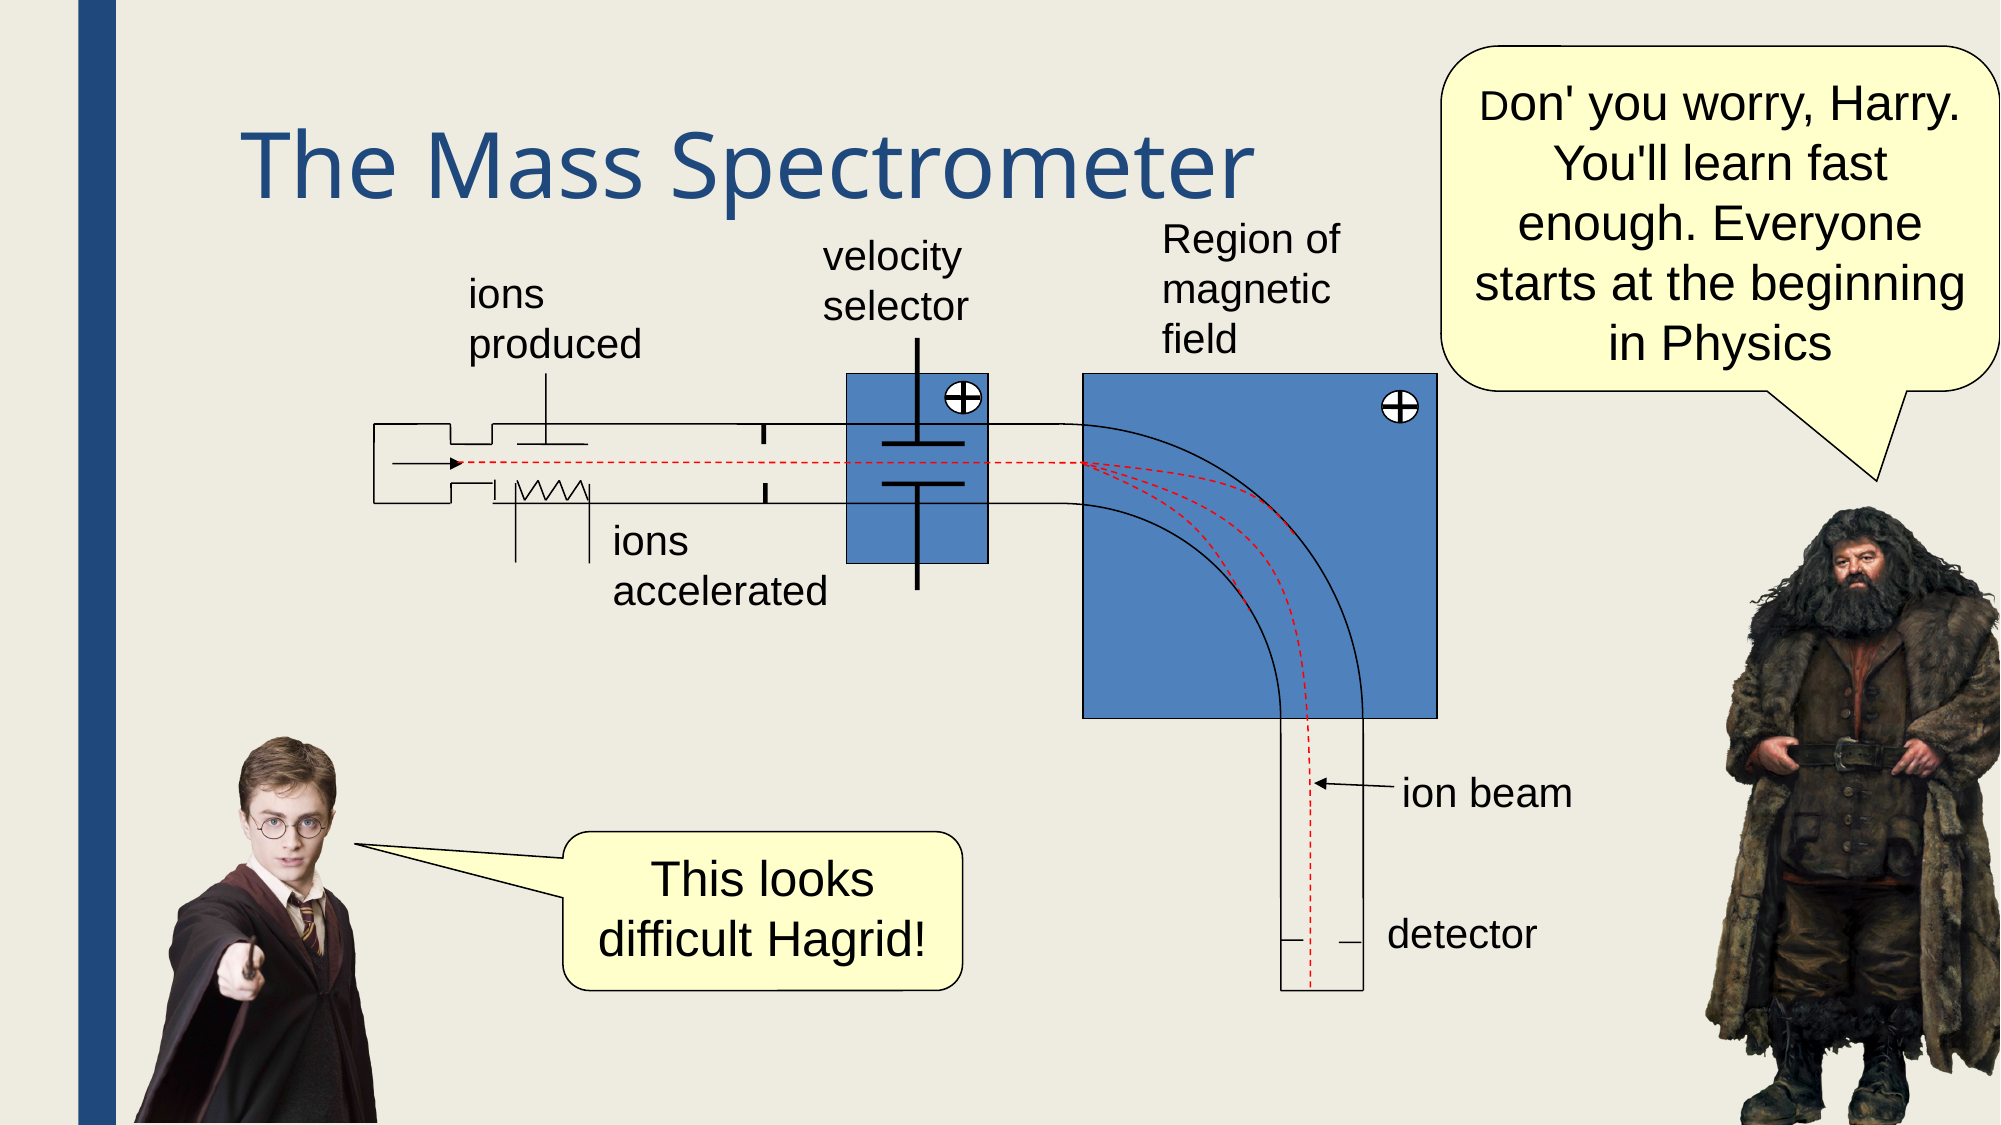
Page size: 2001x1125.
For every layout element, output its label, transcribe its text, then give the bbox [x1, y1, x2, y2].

text_box ion beam [1387, 758, 1668, 824]
text_box [1314, 777, 1395, 790]
text_box Region of magnetic field [1147, 204, 1423, 370]
text_box velocity selector [808, 221, 1084, 336]
text_box [846, 373, 989, 503]
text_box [517, 480, 588, 501]
picture [1705, 506, 2000, 1125]
text_box This looks difficult Hagrid! [380, 831, 963, 991]
text_box detector [1372, 899, 1648, 965]
text_box ions accelerated [597, 506, 865, 622]
text_box [918, 504, 989, 564]
text_box [1082, 373, 1437, 719]
text_box [846, 504, 917, 564]
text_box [1381, 390, 1419, 424]
picture [132, 734, 380, 1124]
text_box [392, 457, 463, 470]
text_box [945, 381, 982, 415]
text_box [1059, 503, 1250, 719]
text_box ions produced [453, 259, 715, 375]
text_box [1080, 462, 1311, 808]
text_box [1059, 423, 1363, 719]
text_box Don' you worry, Harry. You'll learn fast enough. Everyone starts at the beginning in Physics [1441, 46, 2000, 482]
title The Mass Spectrometer [225, 112, 1445, 357]
text_box [1083, 462, 1297, 538]
